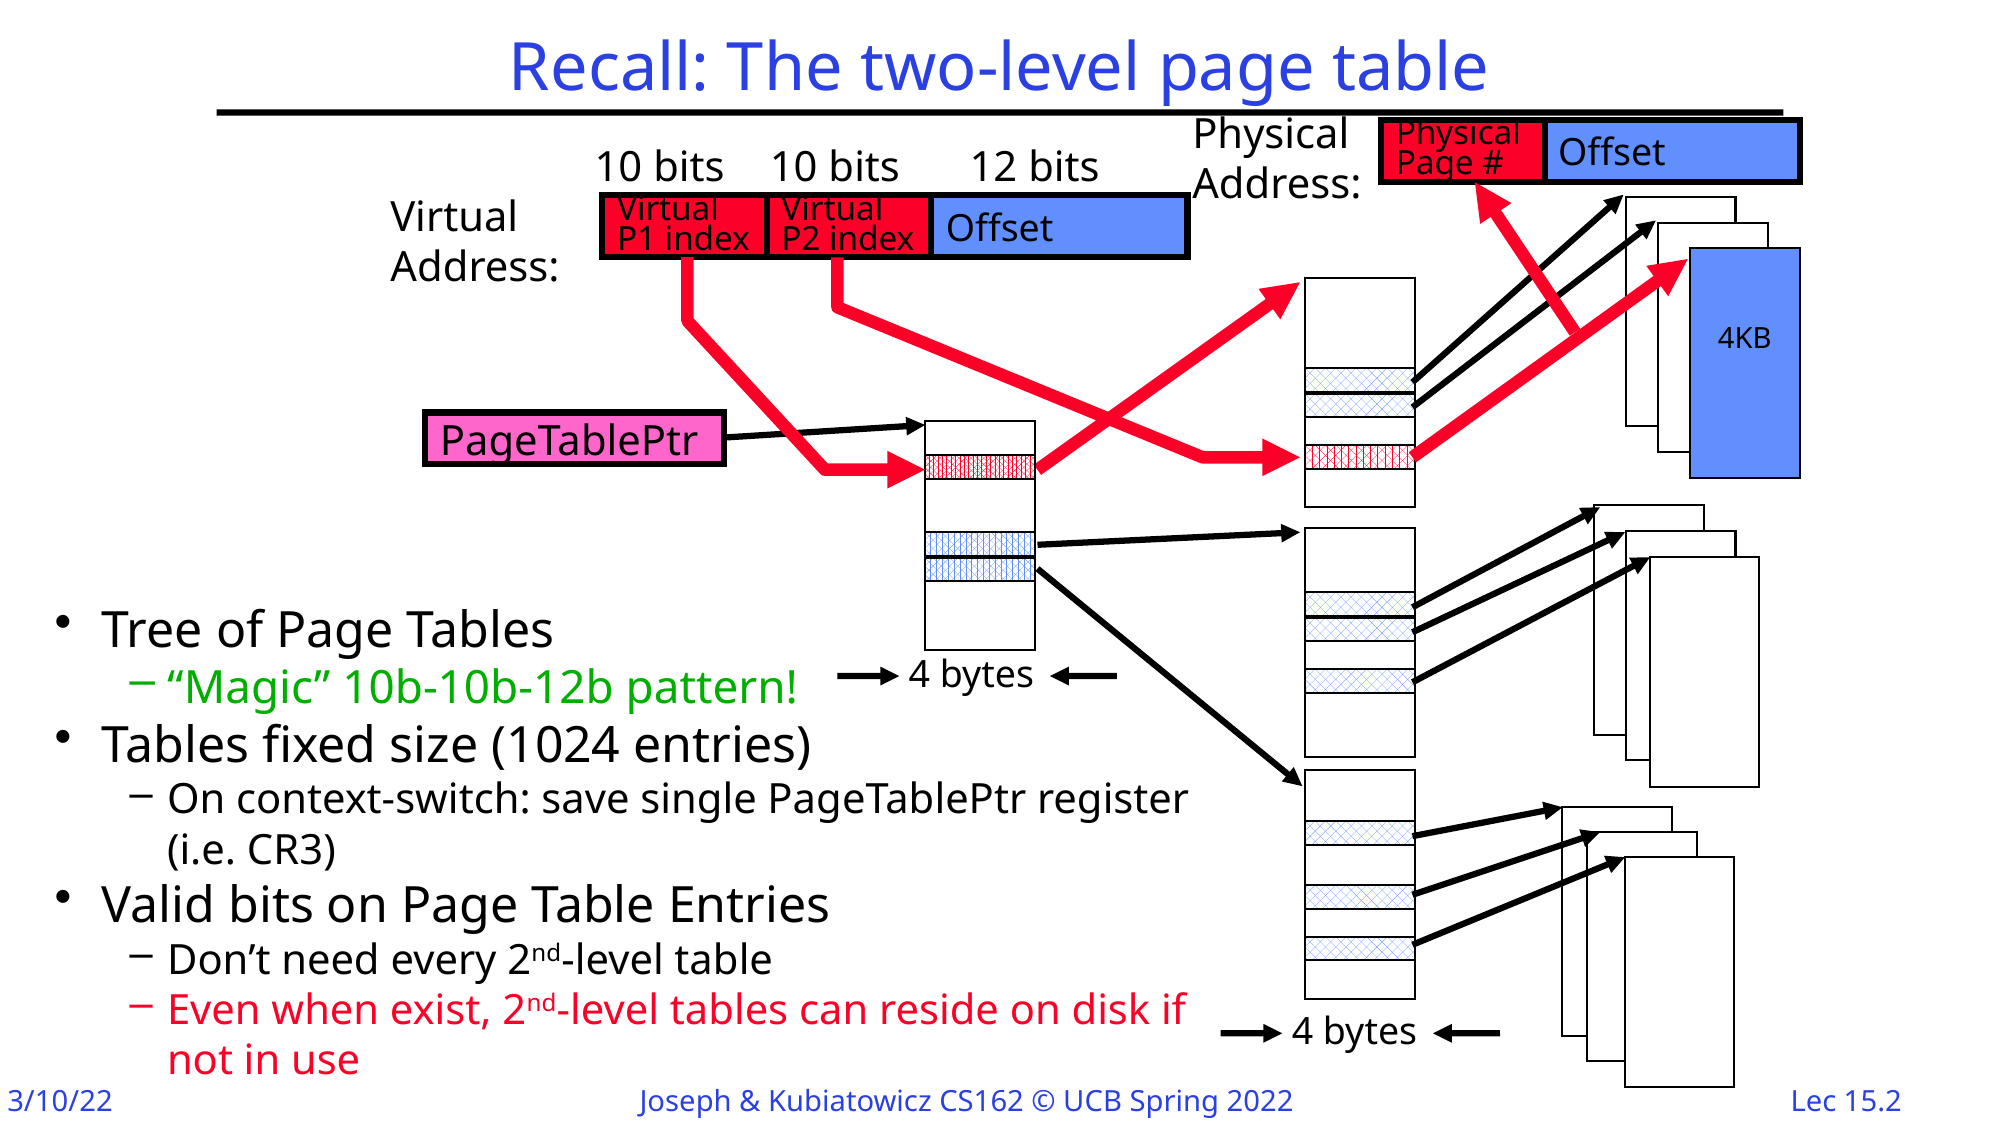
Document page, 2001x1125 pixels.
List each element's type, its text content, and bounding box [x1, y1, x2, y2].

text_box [424, 412, 1118, 701]
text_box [1220, 277, 1501, 1058]
title Recall: The two-level page table [137, 24, 1863, 113]
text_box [1178, 99, 1801, 1087]
text_box [687, 305, 859, 410]
list Tree of Page Tables “Magic” 10b-10b-12b pattern! Tables fixed size (1024 entries) On context-switch: save single PageTablePtr register (i.e. CR3) Valid bits on Page Table Entries Don’t need every 2nd-level table Even when exist, 2nd-level tables can reside on disk if not in use [39, 590, 1230, 1116]
text_box [837, 305, 1032, 388]
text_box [377, 141, 1188, 299]
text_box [1037, 282, 1215, 787]
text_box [1412, 181, 1688, 945]
